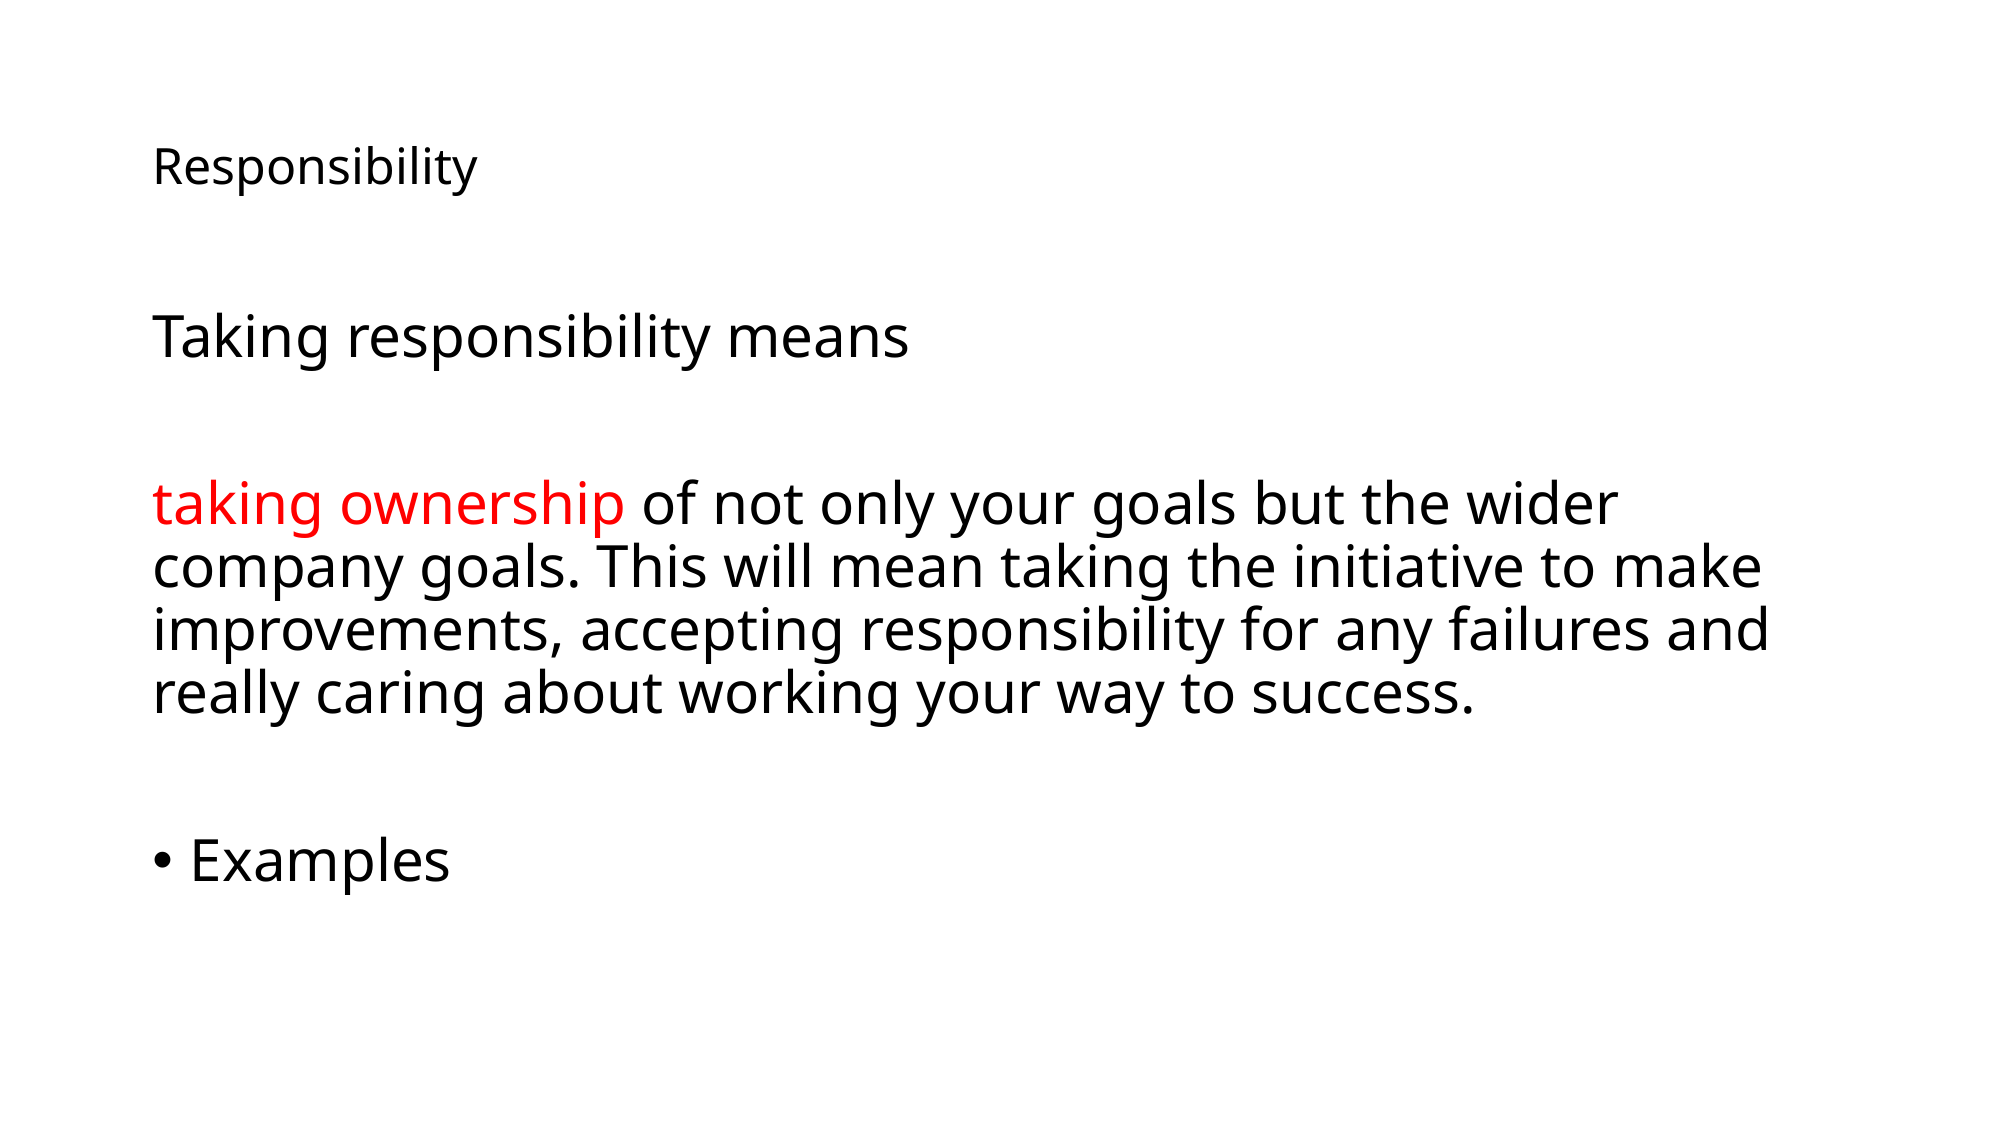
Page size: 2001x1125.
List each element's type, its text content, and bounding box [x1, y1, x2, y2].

list Taking responsibility means taking ownership of not only your goals but the wider company goals. This will mean taking the initiative to make improvements, accepting responsibility for any failures and really caring about working your way to success. Examples [137, 299, 1863, 1014]
title Responsibility [137, 59, 1863, 278]
